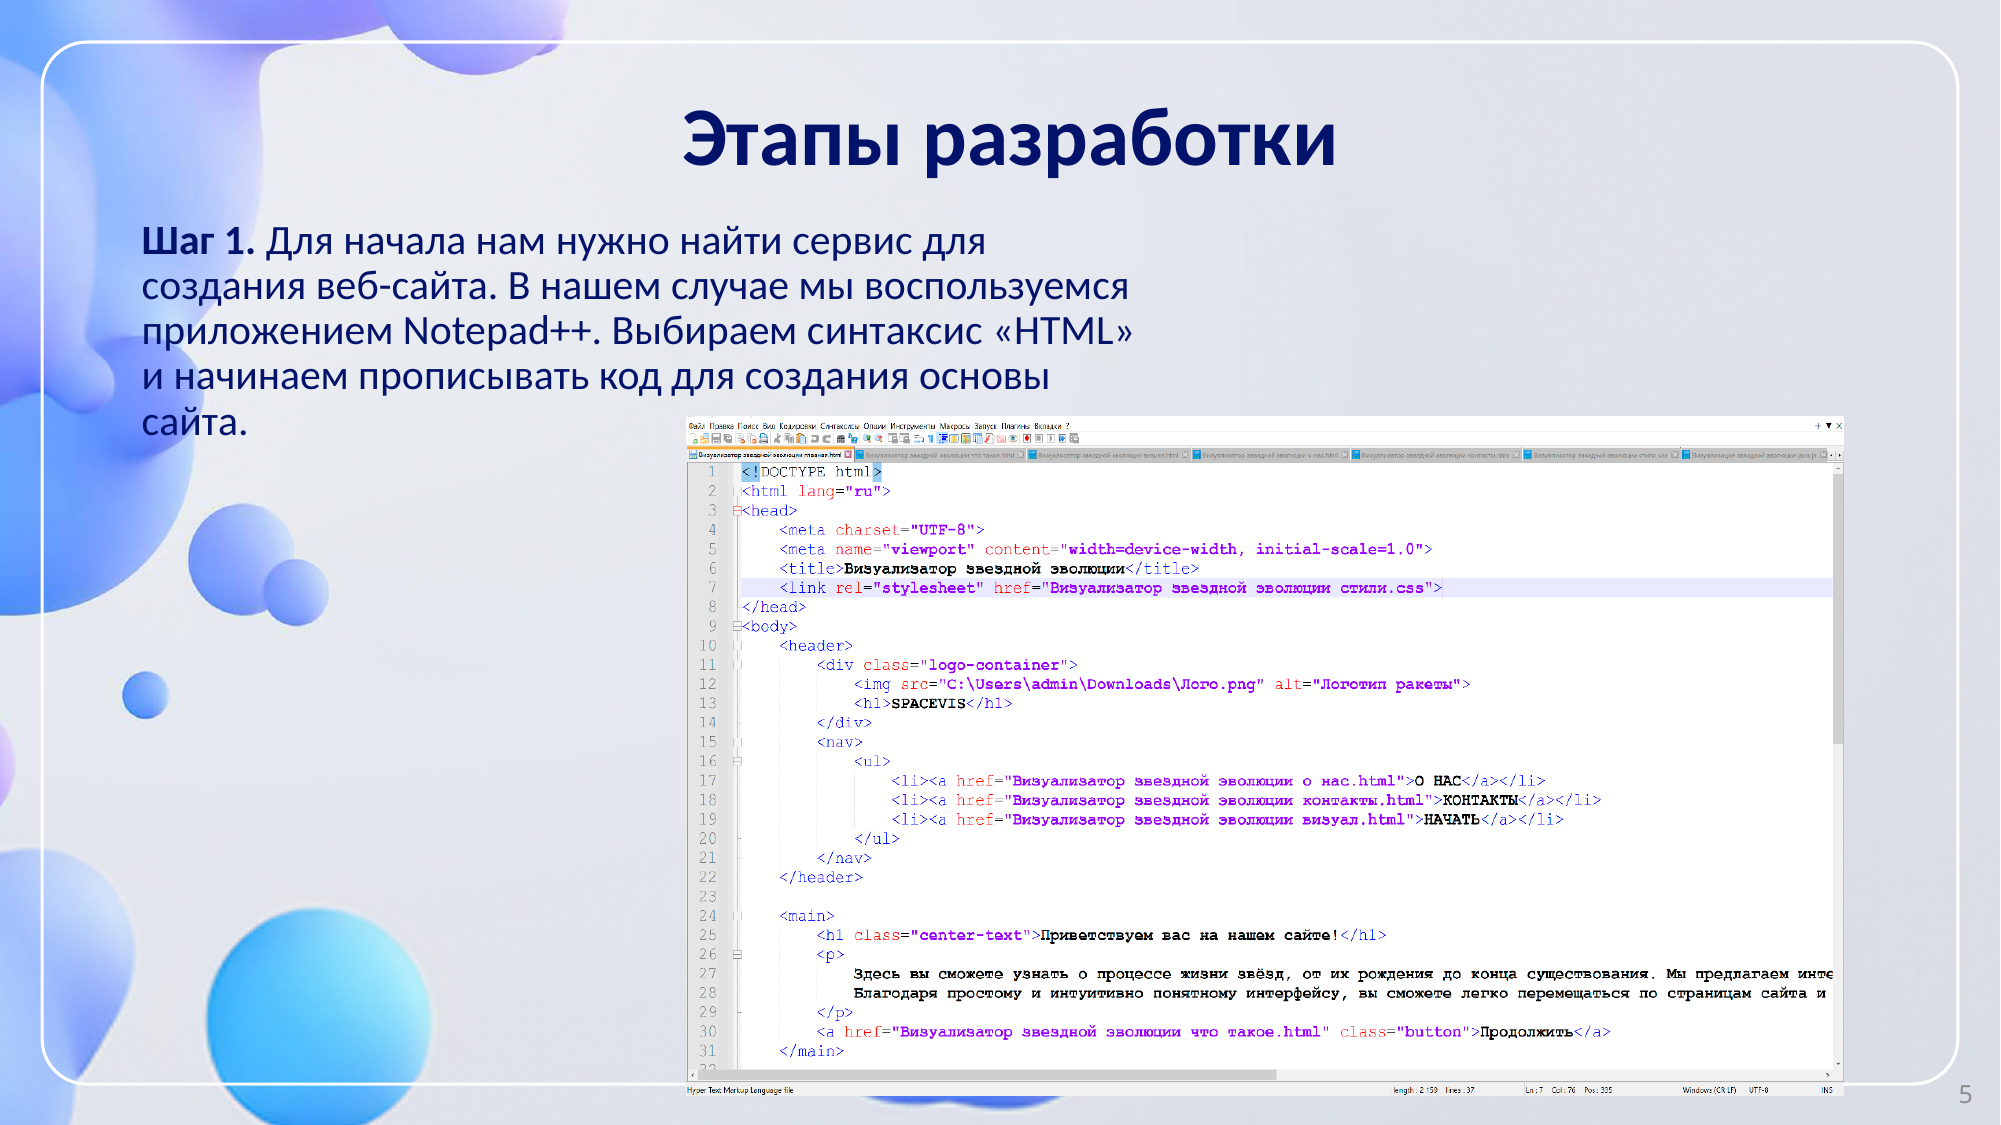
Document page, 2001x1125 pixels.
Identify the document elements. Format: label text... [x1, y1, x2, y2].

title Этапы разработки [176, 60, 1863, 192]
picture [0, 0, 2001, 1125]
slide_number 5 [1538, 1076, 1988, 1115]
list Шаг 1. Для начала нам нужно найти сервис для создания веб-сайта. В нашем случае мы воспользуемся приложением Notepad++. Выбираем синтаксис «HTML» и начинаем прописывать код для создания основы сайта. [126, 211, 1165, 494]
